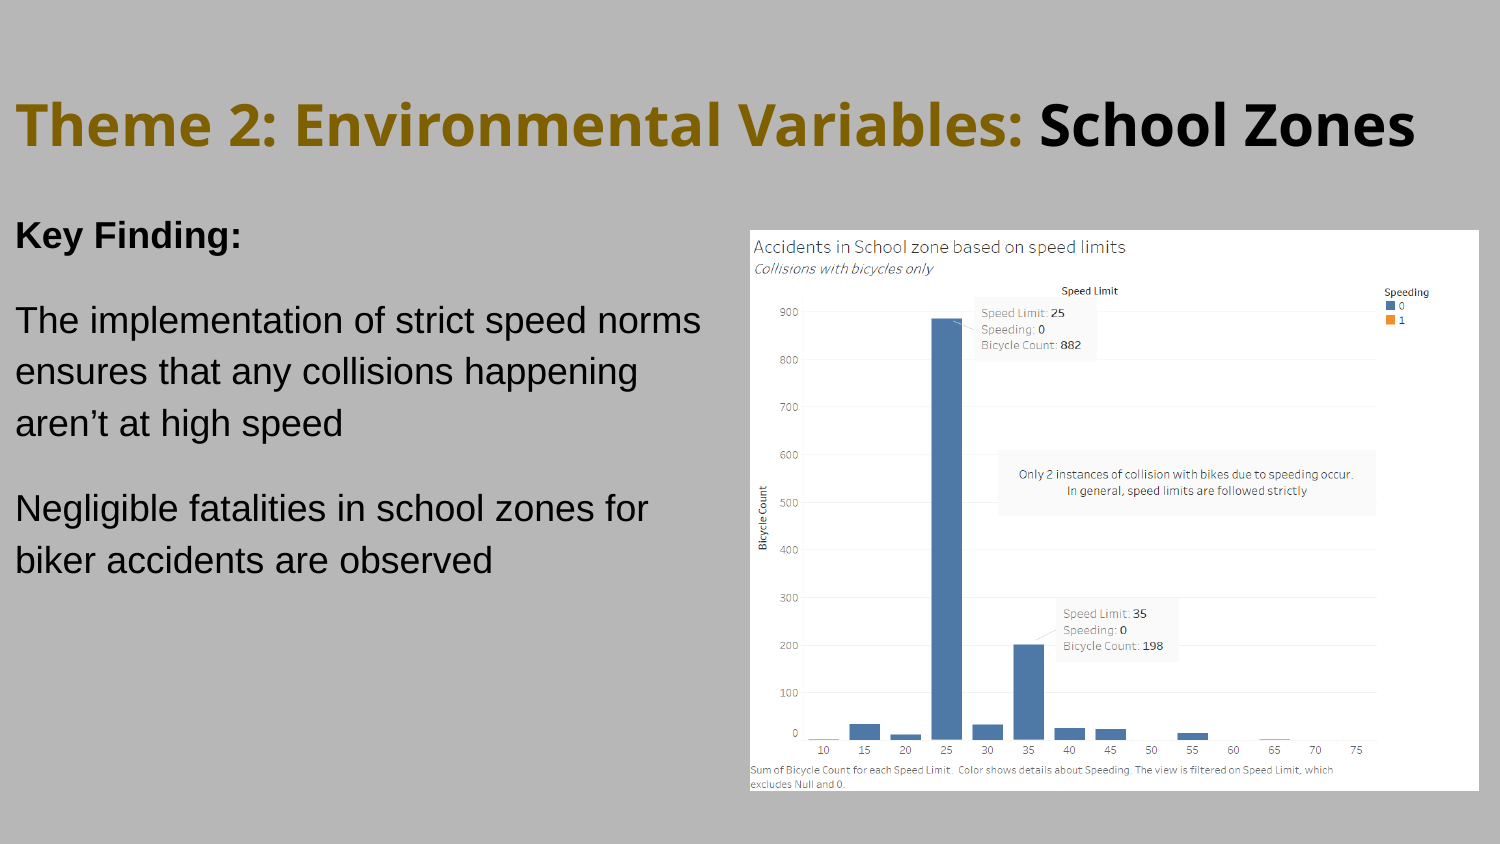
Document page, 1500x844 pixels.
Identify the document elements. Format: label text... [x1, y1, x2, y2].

title Theme 2: Environmental Variables: School Zones [0, 72, 1500, 231]
list Key Finding: The implementation of strict speed norms ensures that any collisions happening aren’t at high speed Negligible fatalities in school zones for biker accidents are observed [0, 189, 750, 750]
picture [749, 230, 1479, 792]
